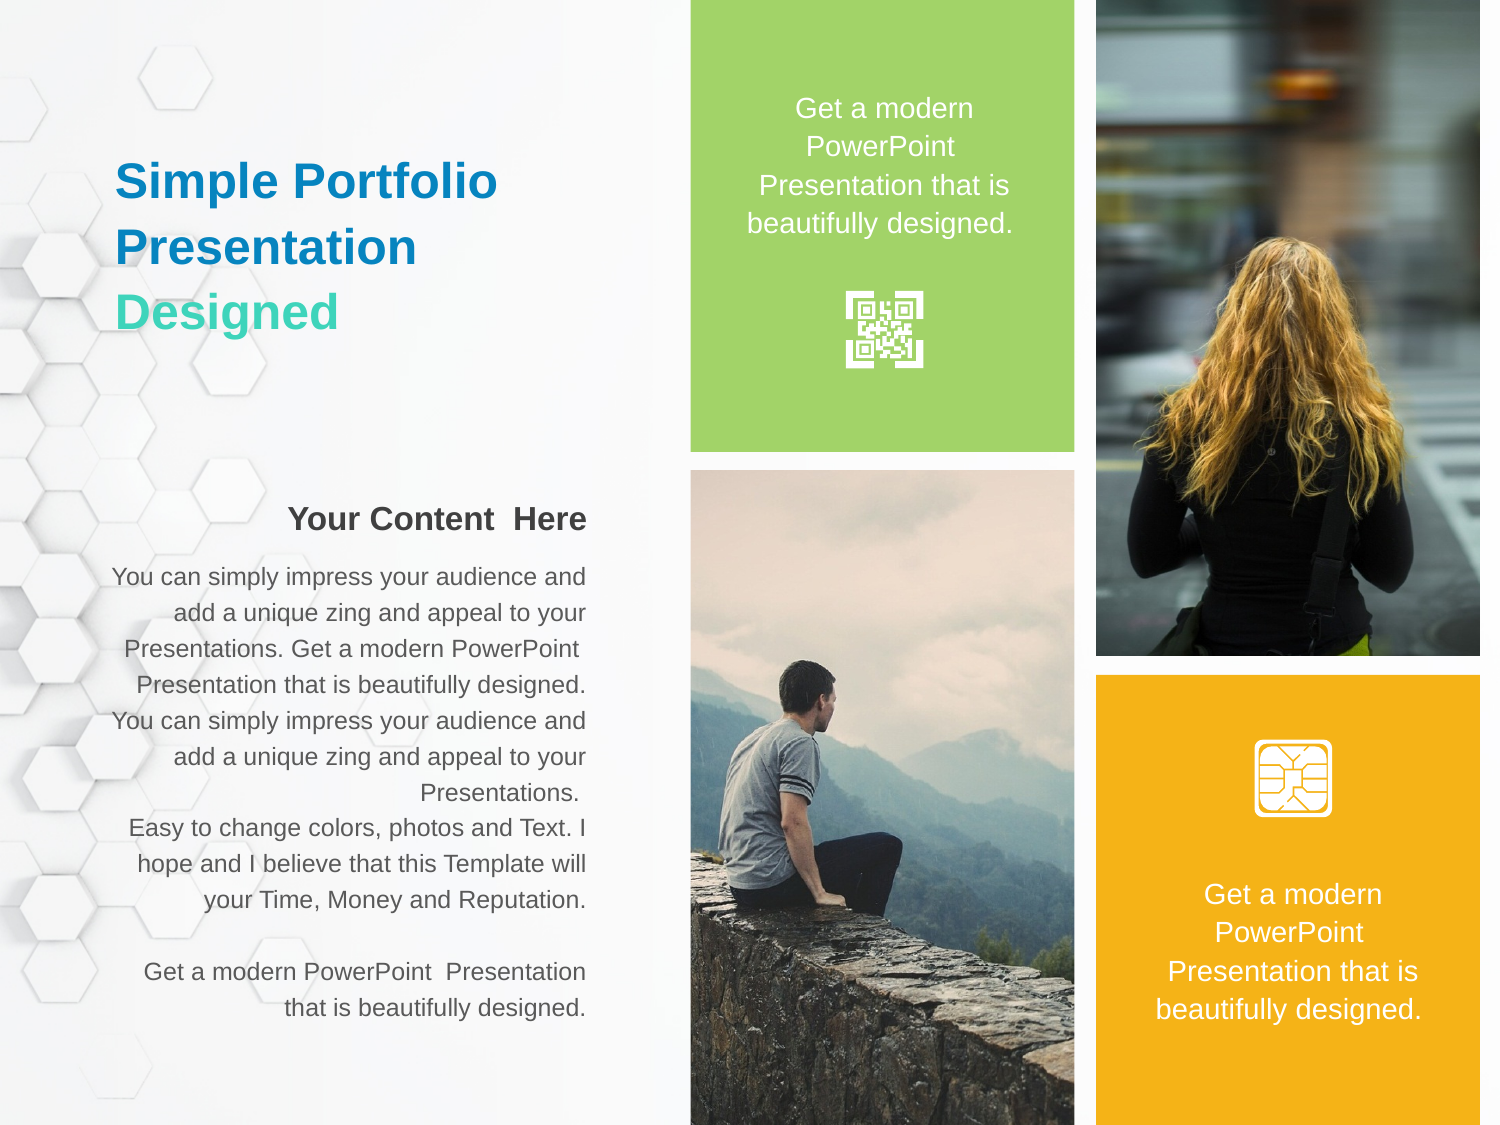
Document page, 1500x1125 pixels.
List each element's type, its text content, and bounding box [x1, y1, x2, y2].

text_box Get a modern PowerPoint Presentation that is beautifully designed. [1139, 864, 1447, 1033]
text_box Simple Portfolio Presentation Designed [100, 125, 514, 357]
text_box [844, 289, 925, 370]
text_box [1252, 737, 1335, 820]
picture [0, 0, 1500, 1125]
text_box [94, 489, 603, 1036]
text_box Get a modern PowerPoint Presentation that is beautifully designed. [731, 78, 1039, 247]
